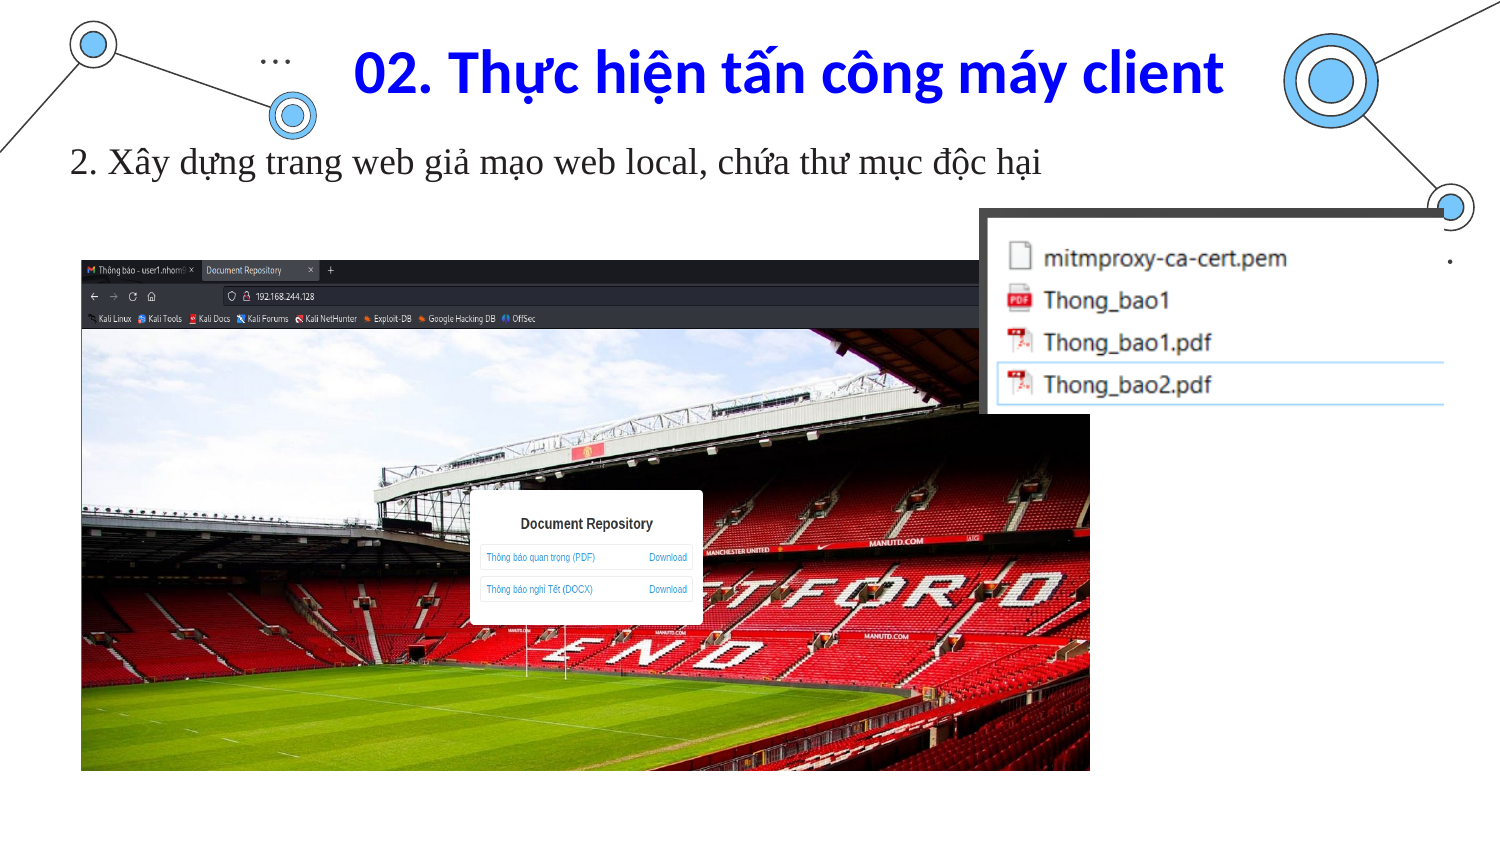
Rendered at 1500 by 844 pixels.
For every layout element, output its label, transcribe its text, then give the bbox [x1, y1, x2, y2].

text_box 2. Xây dựng trang web giả mạo web local, chứa thư mục độc hại [36, 115, 1444, 242]
text_box 02. Thực hiện tấn công máy client [339, 15, 1376, 143]
picture [81, 207, 1445, 771]
